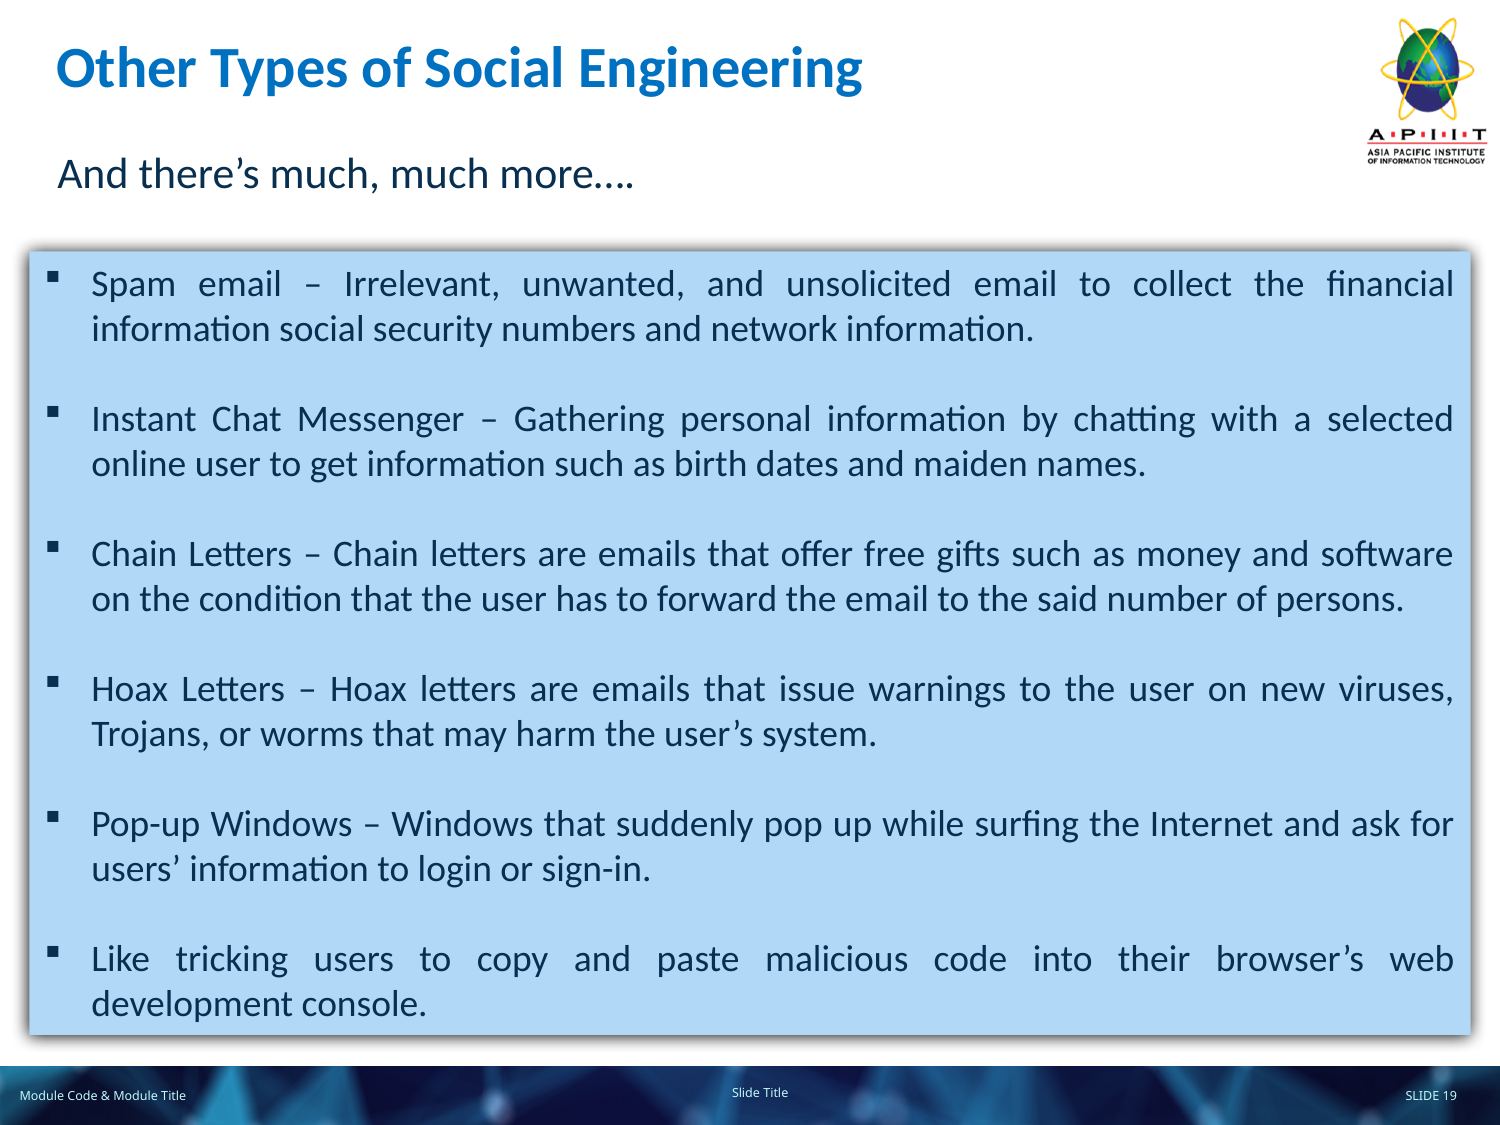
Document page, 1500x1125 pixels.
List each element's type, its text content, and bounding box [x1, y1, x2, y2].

text_box Spam email – Irrelevant, unwanted, and unsolicited email to collect the financial information social security numbers and network information. Instant Chat Messenger – Gathering personal information by chatting with a selected online user to get information such as birth dates and maiden names. Chain Letters – Chain letters are emails that offer free gifts such as money and software on the condition that the user has to forward the email to the said number of persons. Hoax Letters – Hoax letters are emails that issue warnings to the user on new viruses, Trojans, or worms that may harm the user’s system. Pop-up Windows – Windows that suddenly pop up while surfing the Internet and ask for users’ information to login or sign-in. Like tricking users to copy and paste malicious code into their browser’s web development console. [29, 251, 1471, 1035]
picture [0, 1066, 1500, 1125]
title Other Types of Social Engineering [41, 19, 1392, 109]
list And there’s much, much more…. [42, 137, 1476, 228]
picture [1353, 0, 1500, 182]
